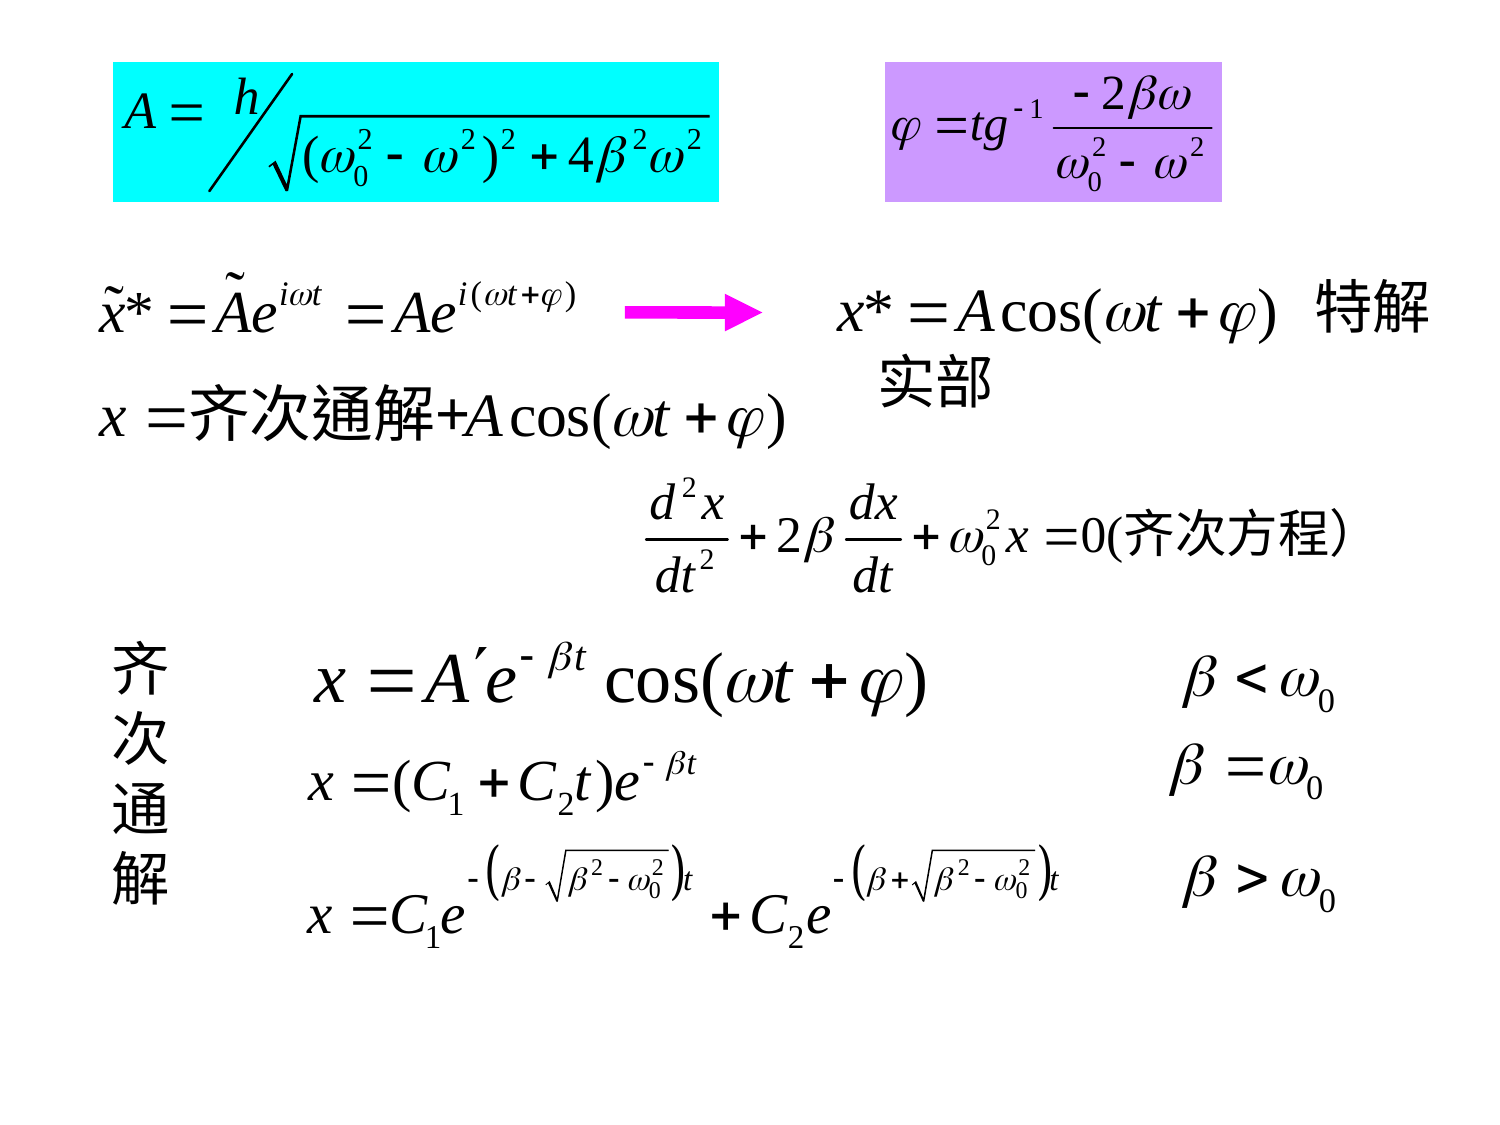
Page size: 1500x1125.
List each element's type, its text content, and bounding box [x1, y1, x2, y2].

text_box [1171, 637, 1345, 727]
text_box [624, 306, 763, 319]
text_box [1171, 837, 1345, 927]
text_box 实部 [862, 358, 1288, 423]
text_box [824, 274, 1288, 358]
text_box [296, 837, 1072, 962]
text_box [1159, 724, 1333, 814]
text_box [112, 62, 719, 203]
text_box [884, 62, 1223, 202]
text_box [299, 624, 944, 733]
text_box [296, 737, 710, 830]
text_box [87, 374, 797, 463]
text_box 特解 [1299, 262, 1463, 348]
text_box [637, 462, 1364, 604]
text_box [87, 262, 589, 347]
text_box 齐次通解 [96, 624, 219, 920]
